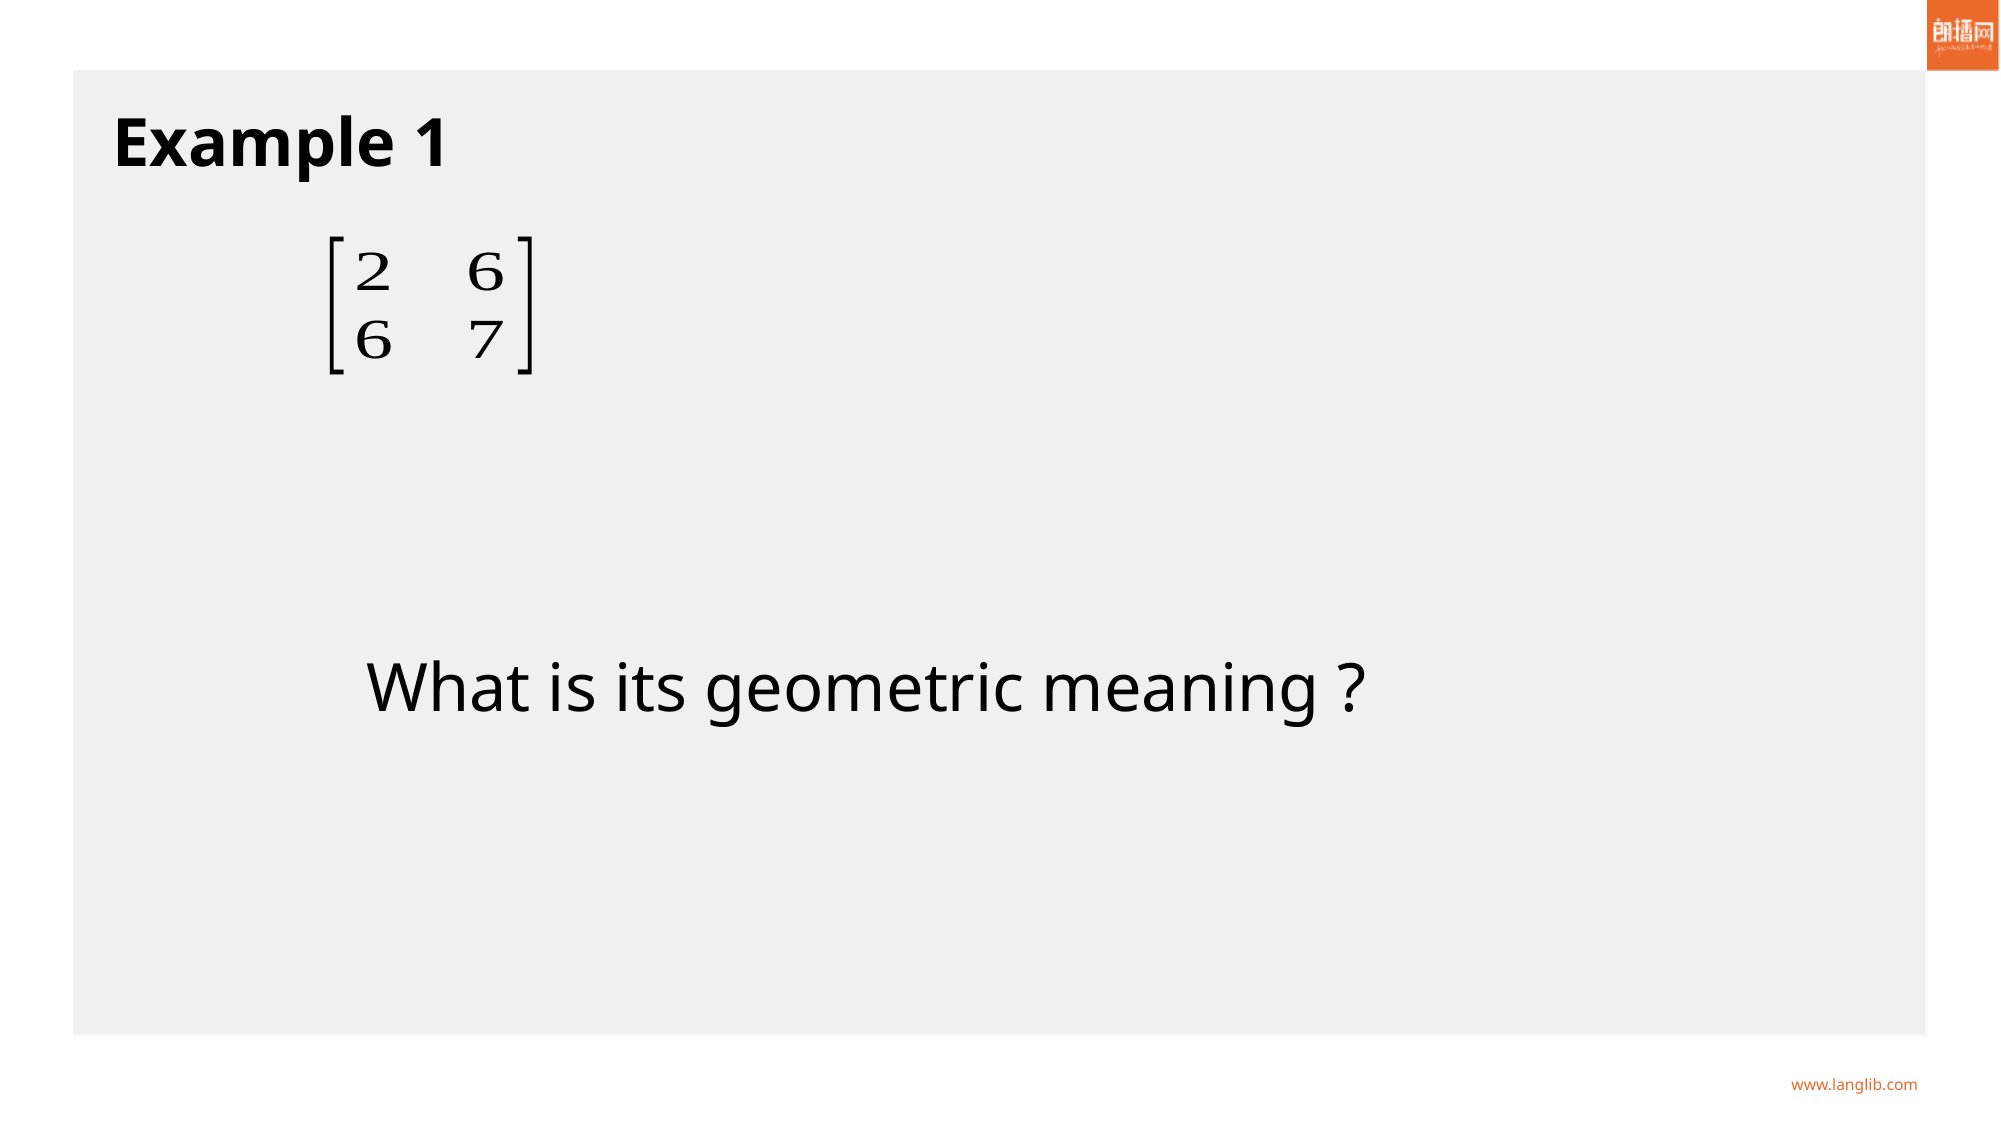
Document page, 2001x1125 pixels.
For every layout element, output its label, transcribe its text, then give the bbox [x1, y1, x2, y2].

picture [72, 0, 2000, 1037]
text_box What is its geometric meaning ? [250, 636, 1500, 733]
text_box Example 1 [97, 92, 467, 187]
